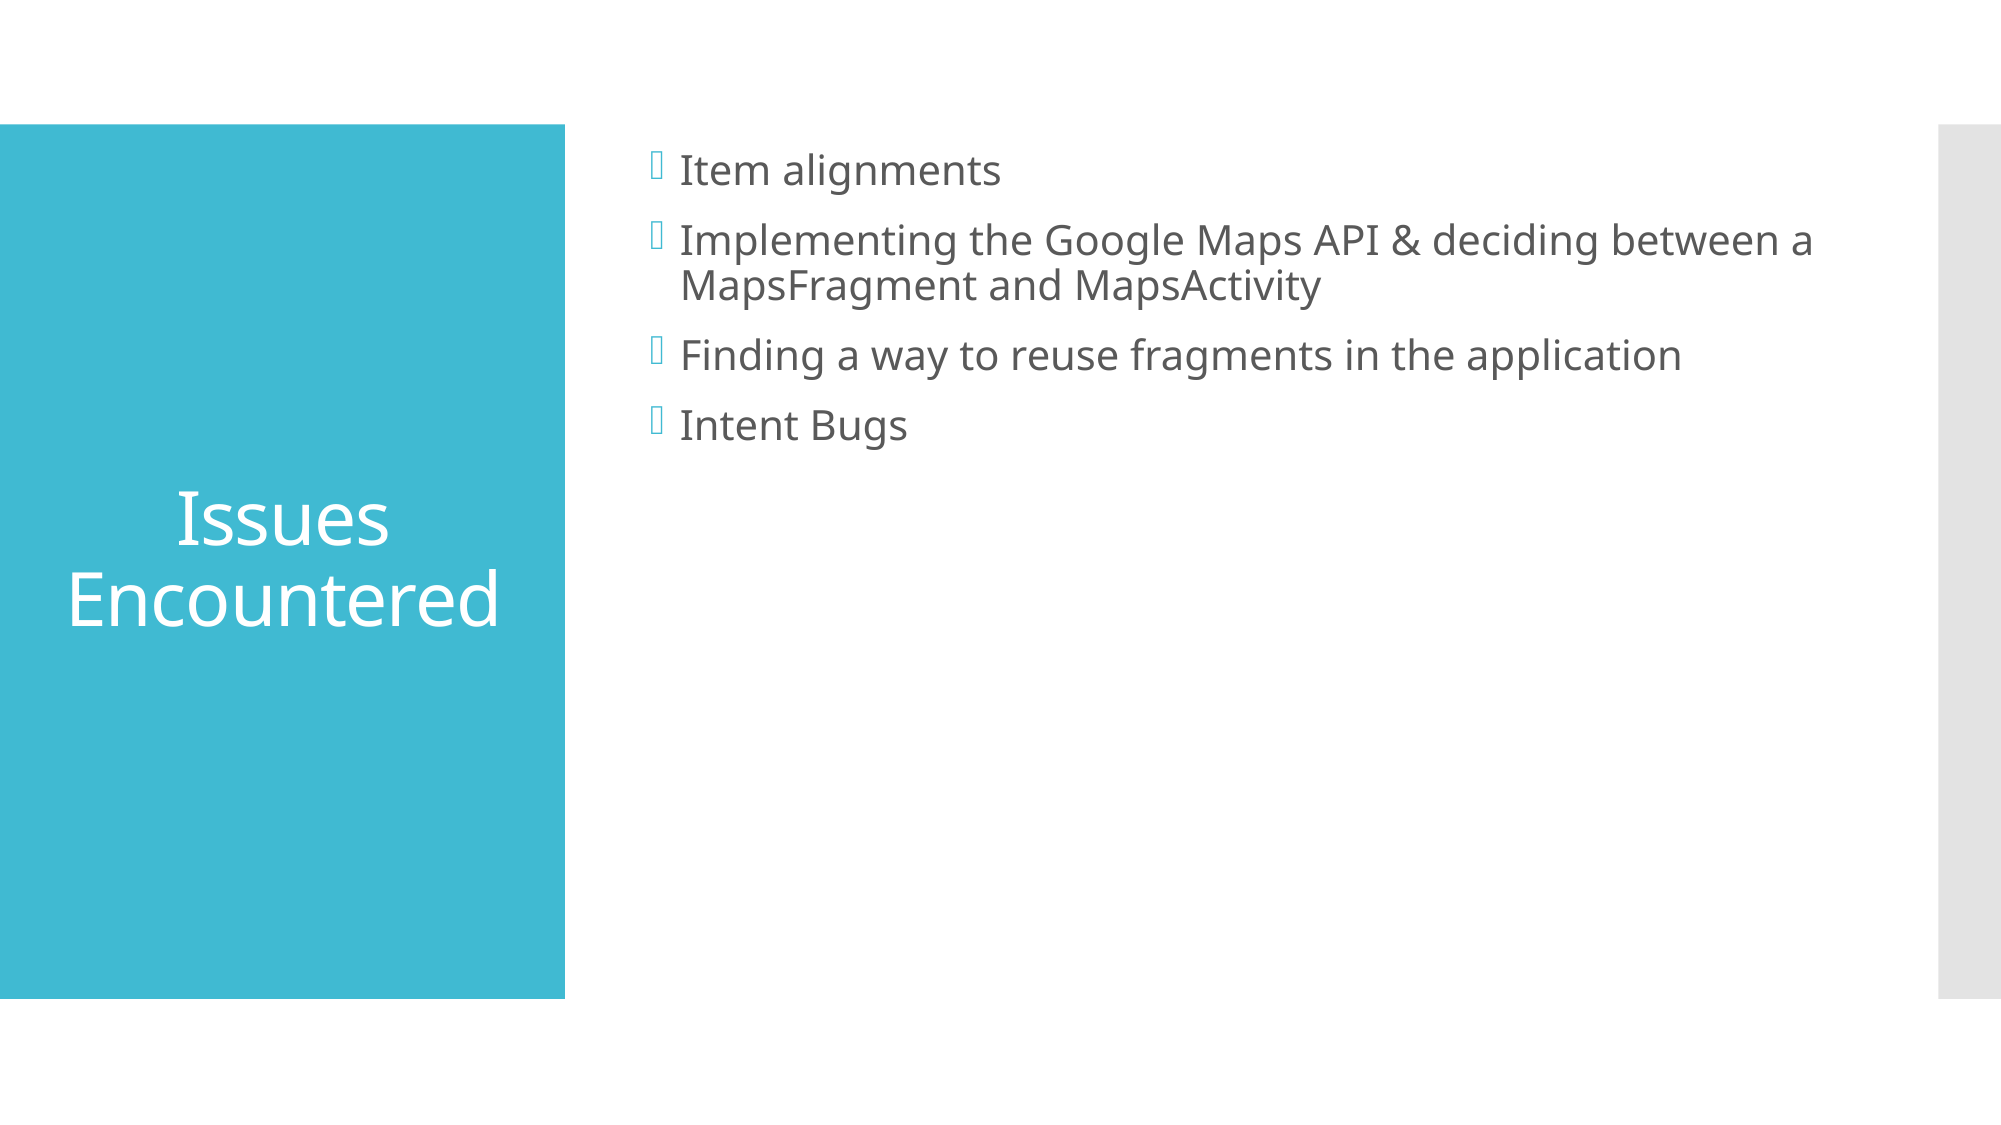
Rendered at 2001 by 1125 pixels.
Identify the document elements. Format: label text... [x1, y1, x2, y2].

title Issues Encountered [41, 184, 525, 940]
list Item alignments Implementing the Google Maps API & deciding between a MapsFragment and MapsActivity Finding a way to reuse fragments in the application Intent Bugs [634, 141, 1835, 982]
